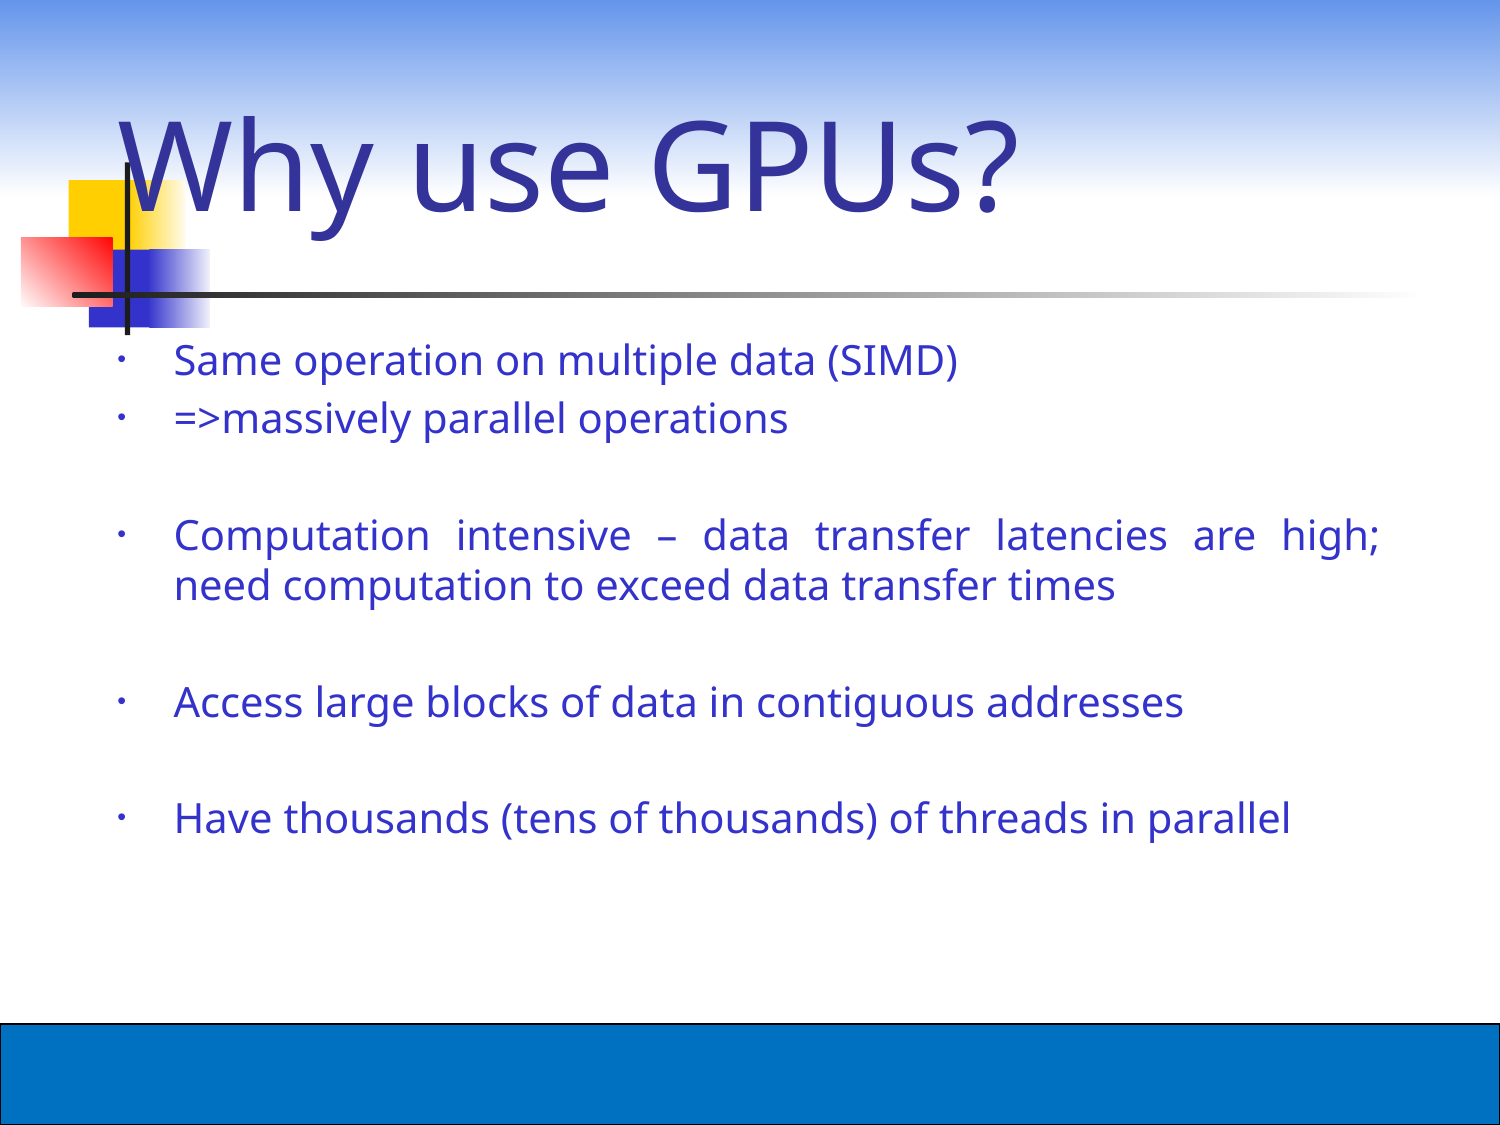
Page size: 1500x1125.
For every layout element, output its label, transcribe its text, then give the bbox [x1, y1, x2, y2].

title Why use GPUs? [102, 78, 1397, 244]
list Same operation on multiple data (SIMD) =>massively parallel operations Computation intensive – data transfer latencies are high; need computation to exceed data transfer times Access large blocks of data in contiguous addresses Have thousands (tens of thousands) of threads in parallel [102, 326, 1397, 998]
